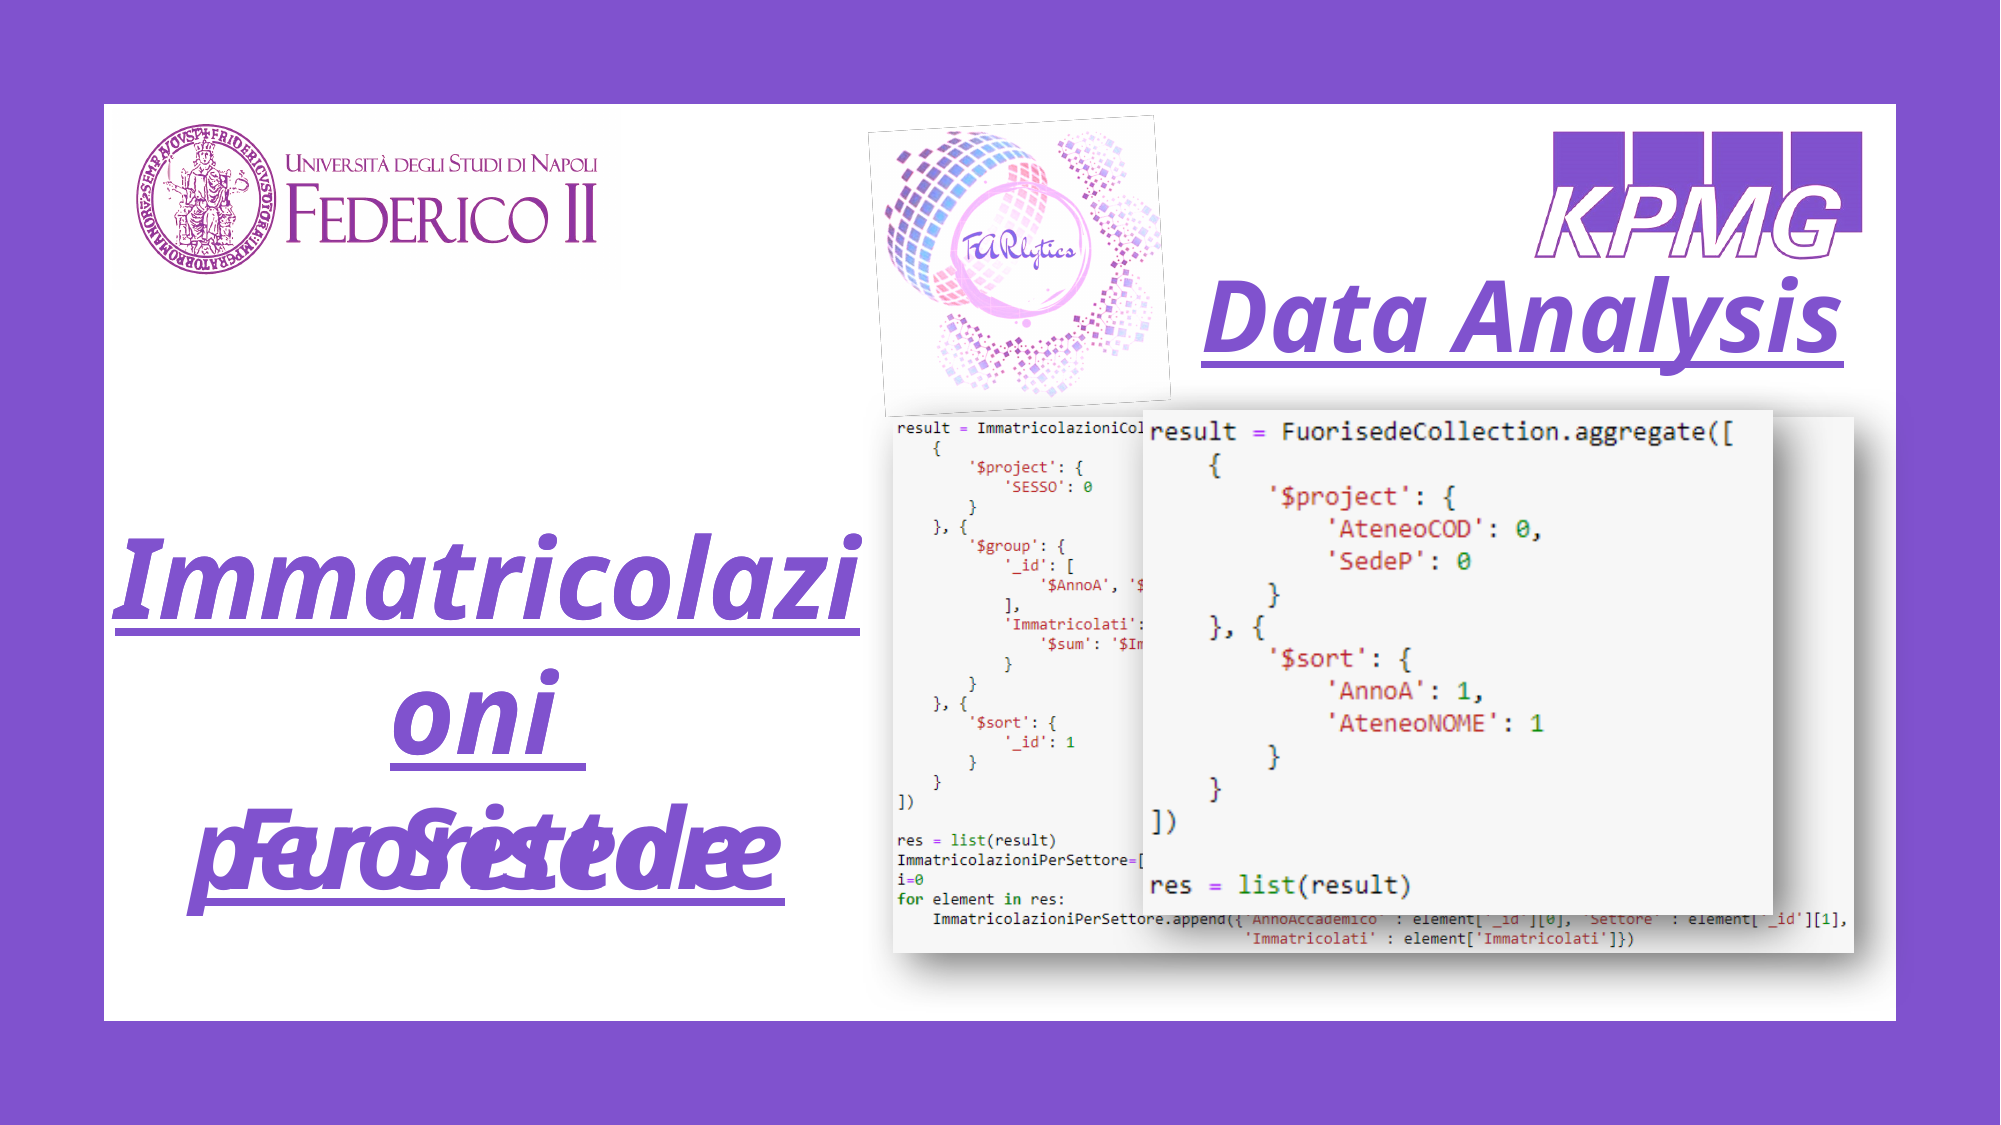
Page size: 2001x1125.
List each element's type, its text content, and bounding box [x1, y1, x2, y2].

picture [1522, 123, 1876, 267]
text_box Data Analysis [1163, 245, 1903, 381]
picture [112, 108, 621, 290]
text_box Immatricolazioni Fuorisede [82, 499, 893, 920]
text_box [0, 0, 2000, 1125]
picture [869, 115, 1854, 953]
